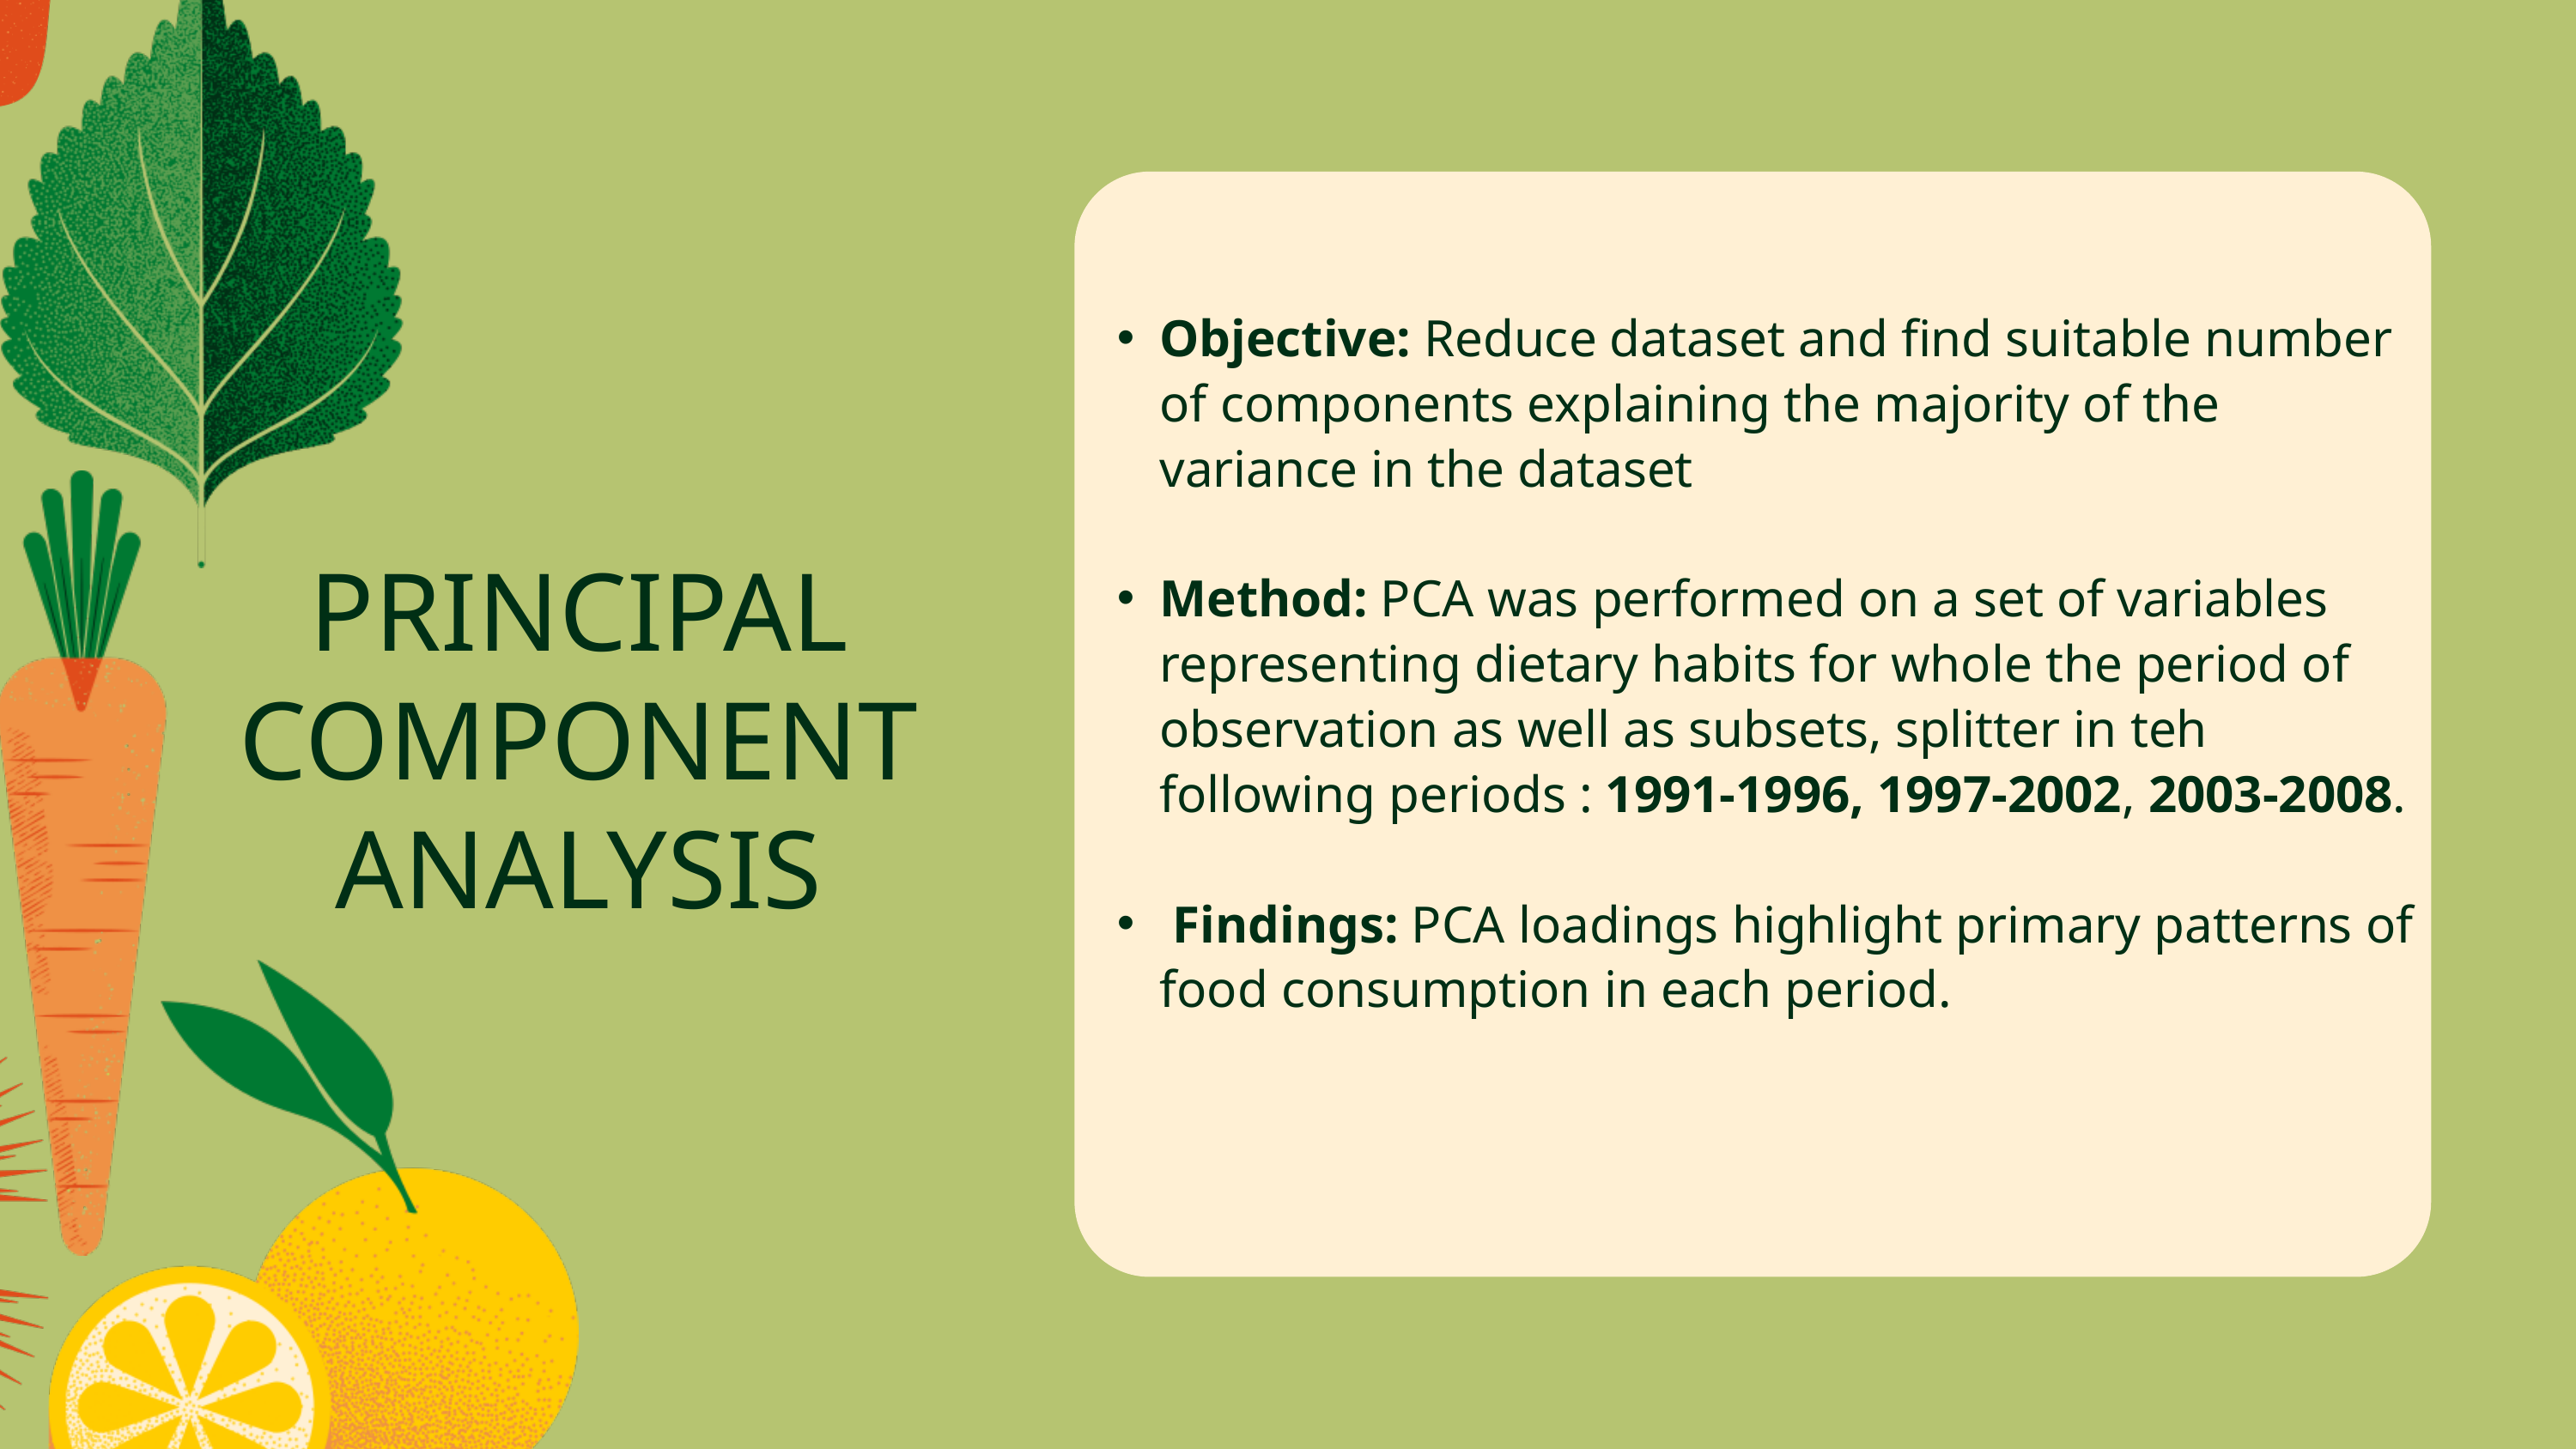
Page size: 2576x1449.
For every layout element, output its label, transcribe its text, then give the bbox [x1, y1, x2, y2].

text_box PRINCIPAL COMPONENT ANALYSIS [582, 543, 967, 931]
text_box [0, 0, 580, 1449]
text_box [1074, 171, 2432, 1277]
